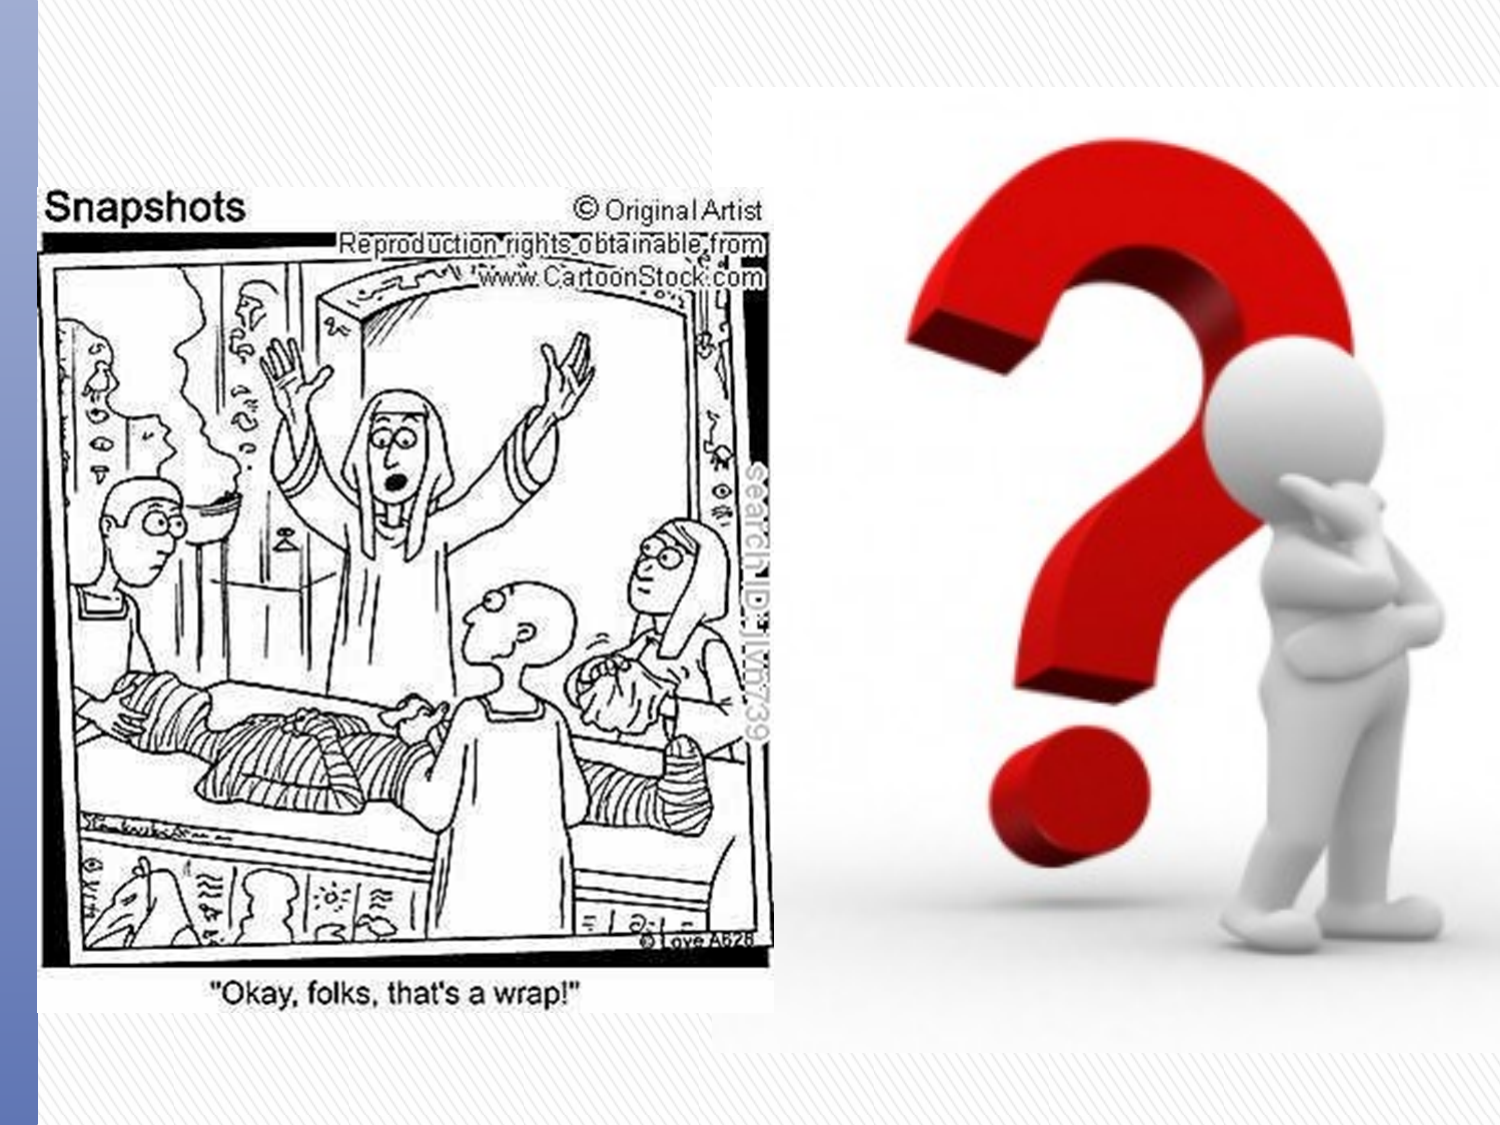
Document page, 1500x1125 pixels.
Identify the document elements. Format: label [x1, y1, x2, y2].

picture [37, 87, 1500, 1054]
